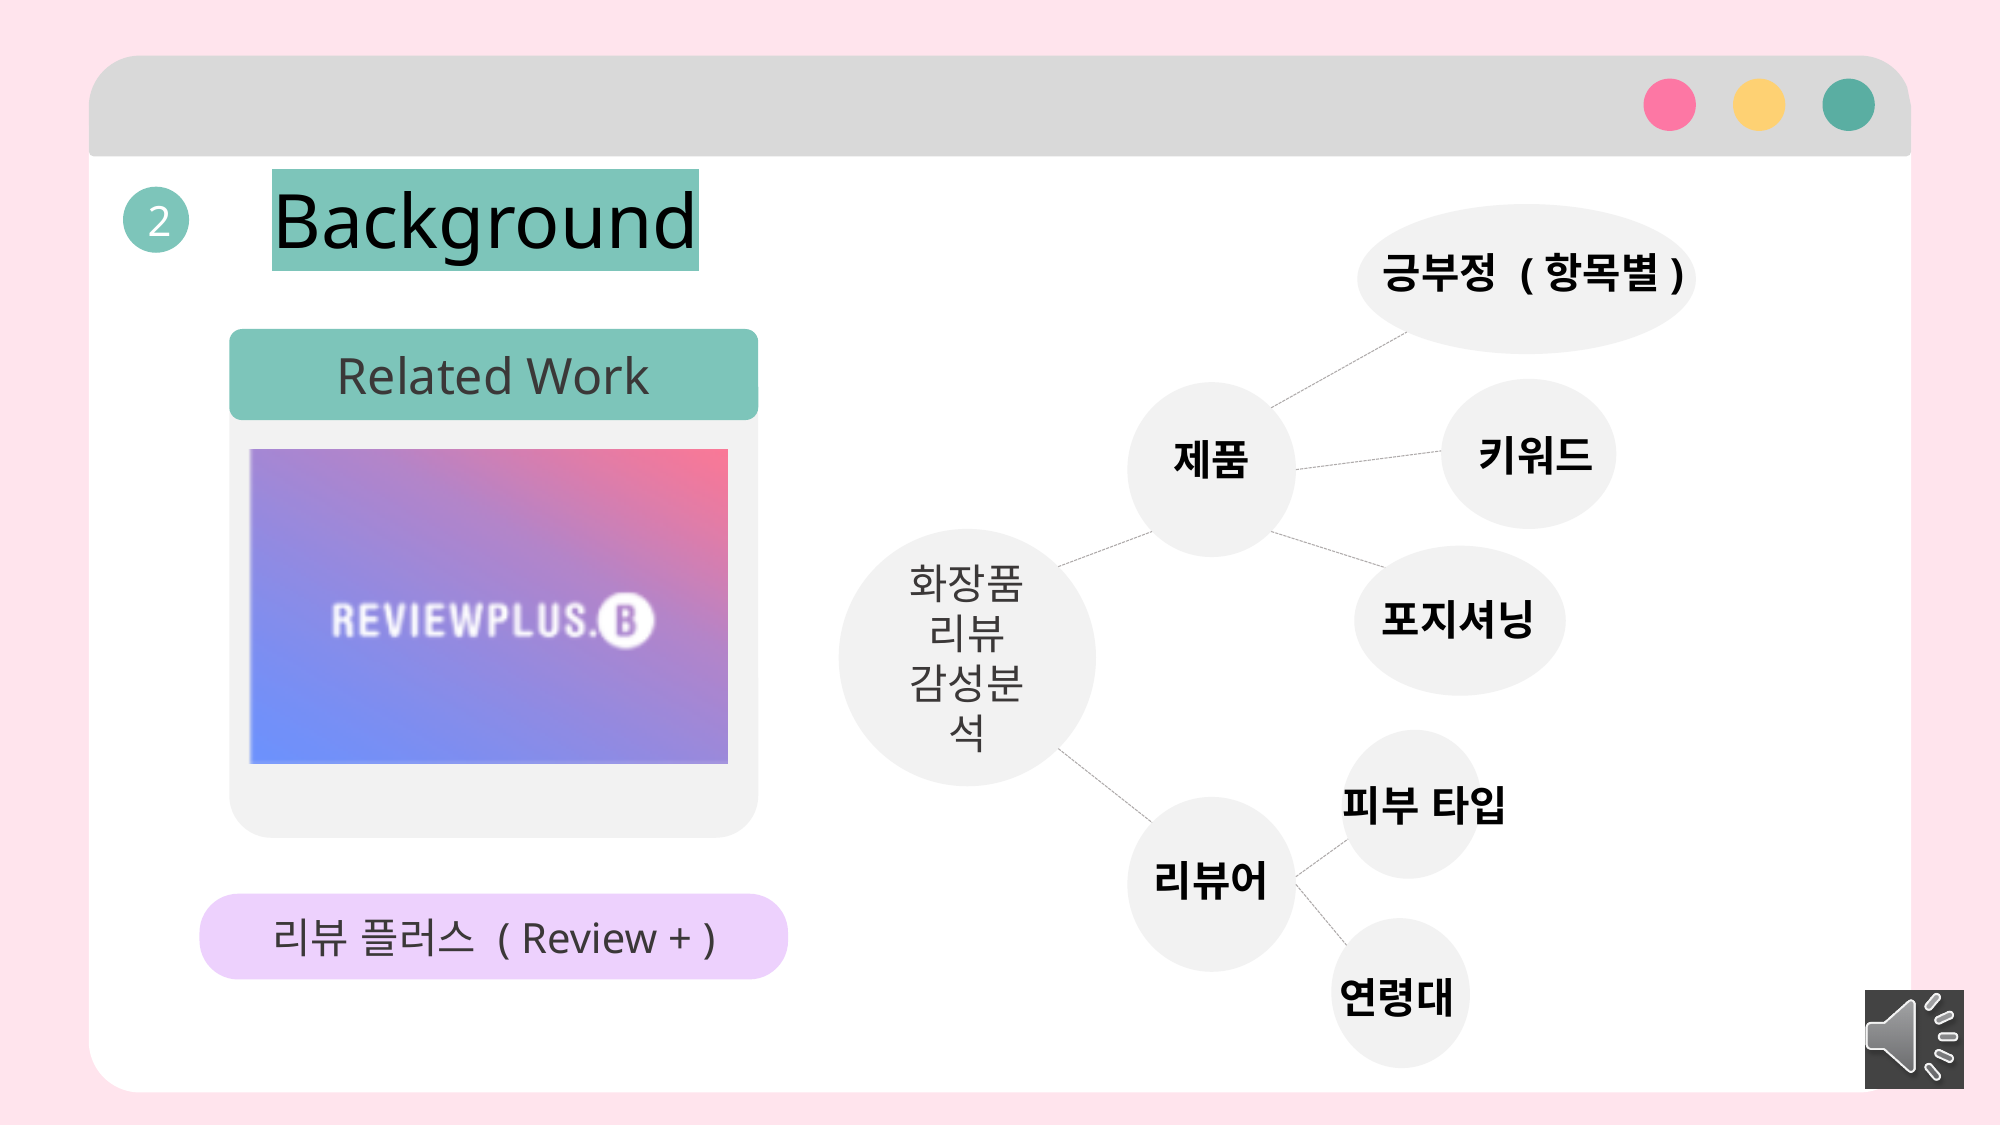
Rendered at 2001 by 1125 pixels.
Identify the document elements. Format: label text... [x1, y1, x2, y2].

text_box [1731, 77, 1787, 132]
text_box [1302, 878, 1468, 1070]
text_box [1058, 382, 1296, 567]
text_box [1314, 724, 1478, 898]
text_box Related Work [228, 327, 760, 422]
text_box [1271, 531, 1566, 696]
text_box 피부 타입 [1478, 772, 1523, 837]
picture [248, 449, 728, 764]
text_box [1642, 77, 1697, 132]
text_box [1295, 378, 1617, 529]
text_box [1058, 748, 1296, 972]
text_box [122, 166, 722, 273]
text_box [1271, 203, 1696, 408]
text_box [228, 412, 760, 839]
text_box 리뷰 플러스 ( Review + ) [198, 892, 790, 981]
text_box [1821, 77, 1876, 132]
picture [1864, 989, 1965, 1090]
text_box [87, 153, 1913, 1094]
text_box [87, 54, 1913, 158]
text_box 화장품 리뷰 감성분석 [837, 527, 1098, 788]
